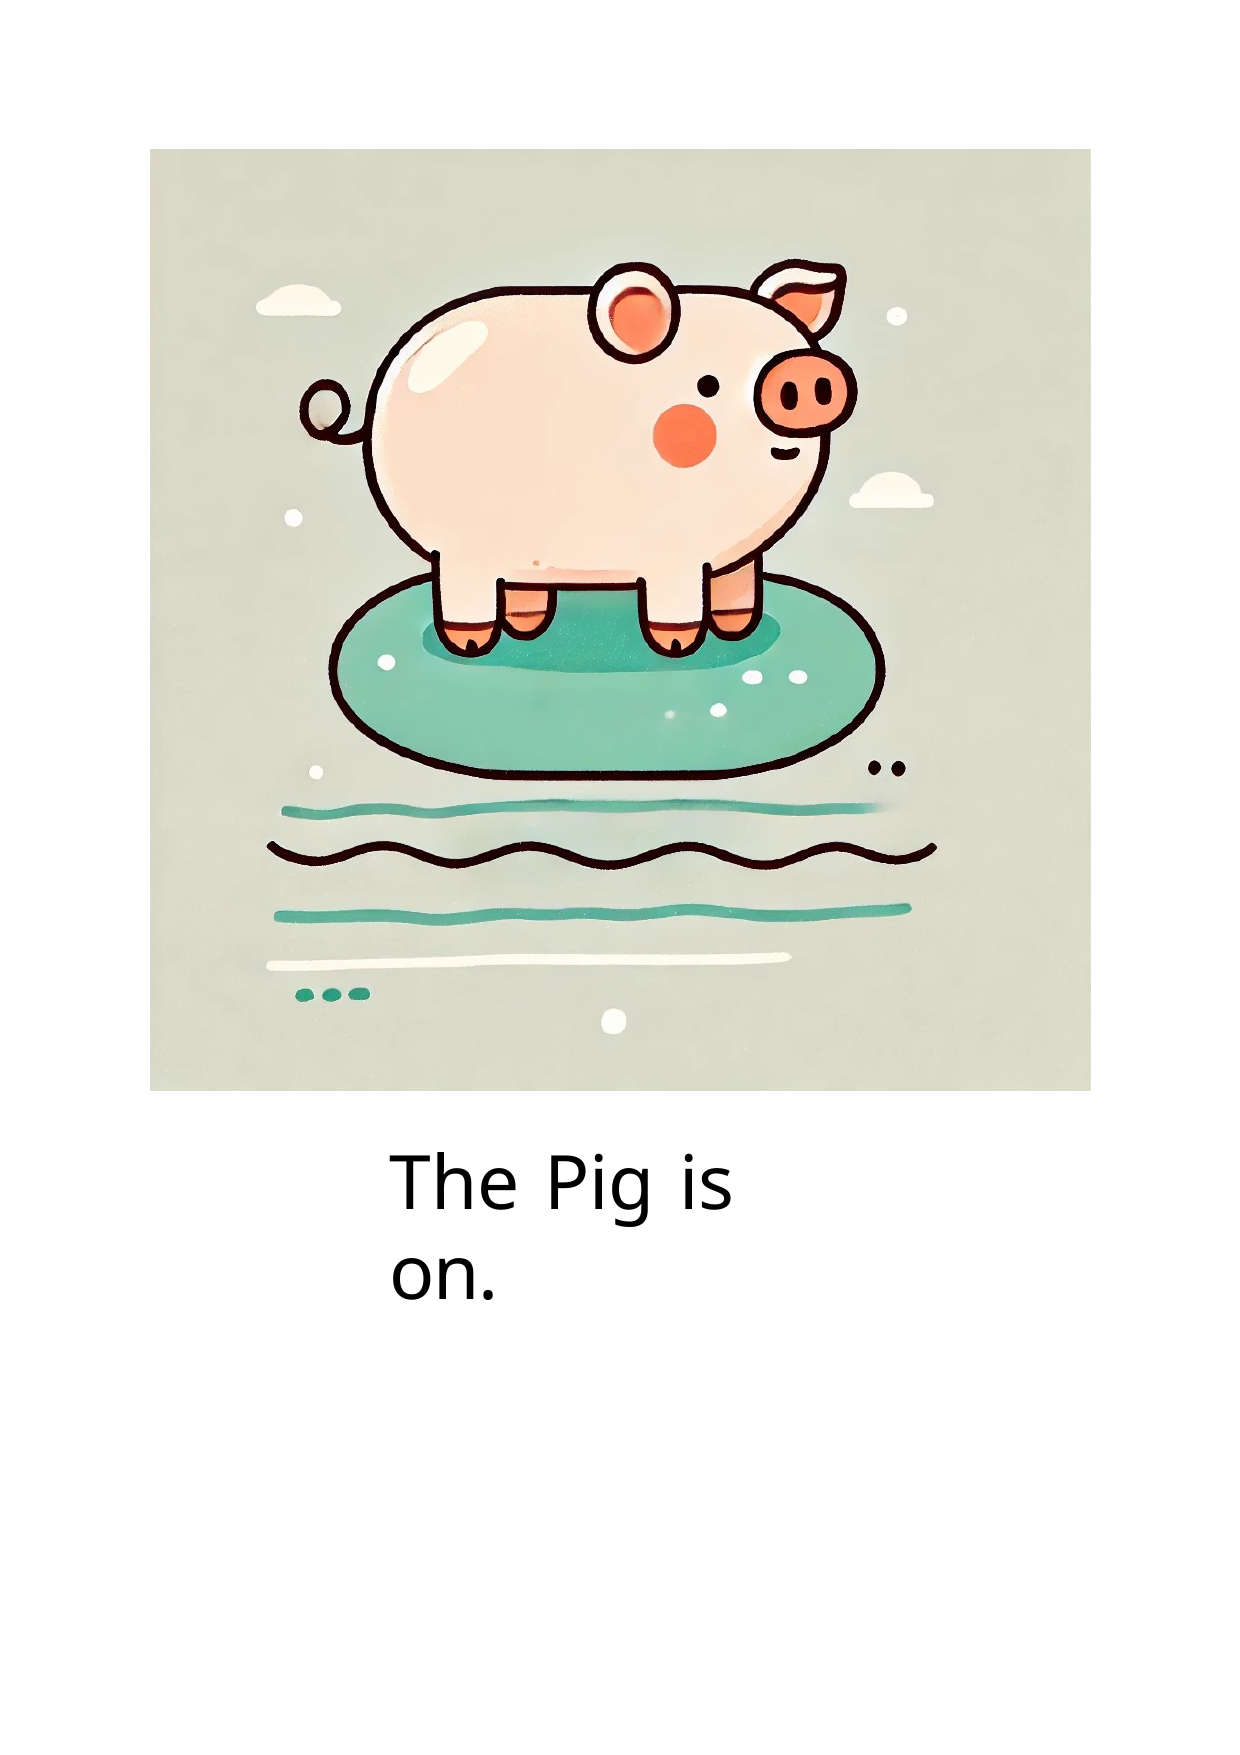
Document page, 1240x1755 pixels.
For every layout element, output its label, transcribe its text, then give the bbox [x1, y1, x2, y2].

picture [149, 149, 1091, 1091]
text_box The Pig is on. [387, 1132, 853, 1315]
